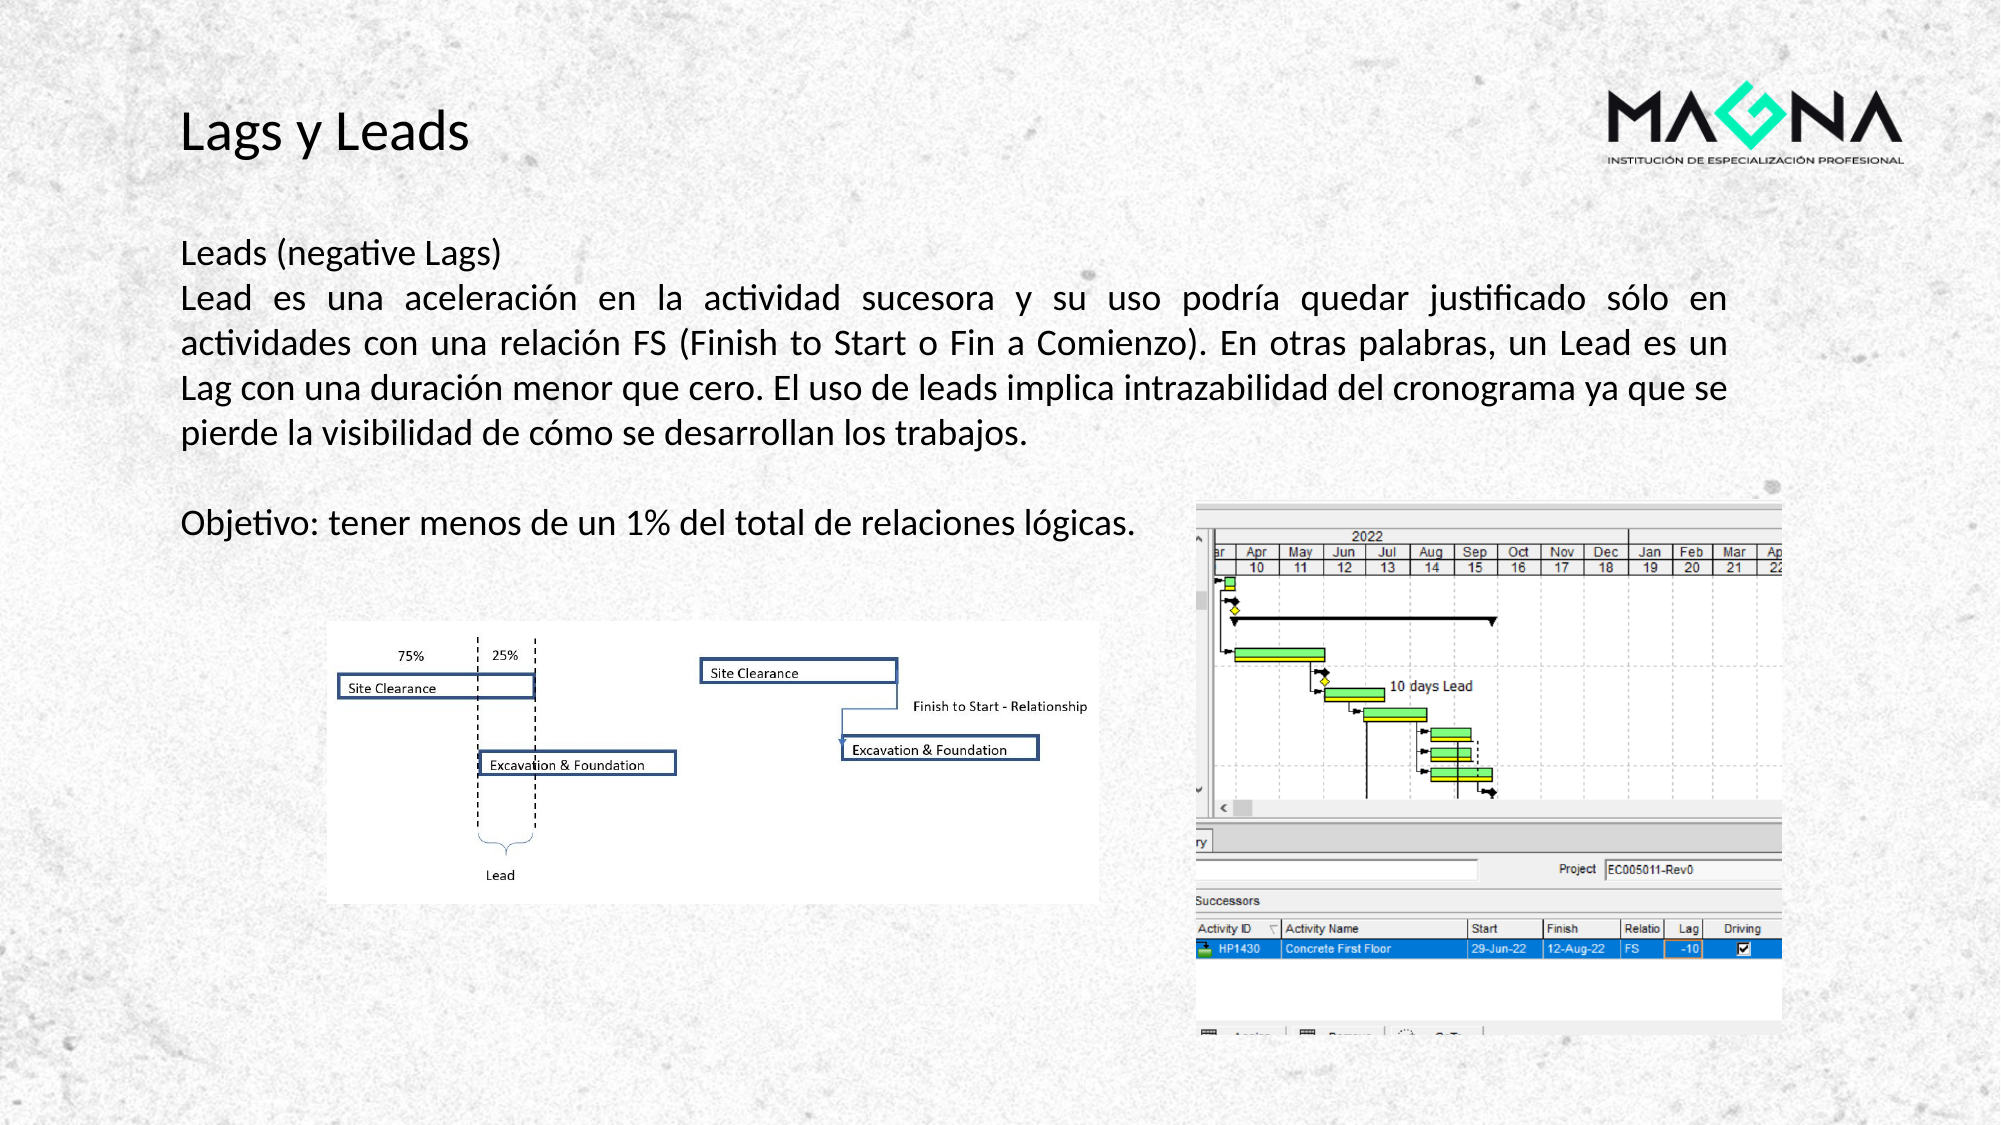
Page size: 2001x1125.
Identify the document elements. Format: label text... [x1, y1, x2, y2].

text_box Leads (negative Lags) Lead es una aceleración en la actividad sucesora y su uso podría quedar justificado sólo en actividades con una relación FS (Finish to Start o Fin a Comienzo). En otras palabras, un Lead es un Lag con una duración menor que cero. El uso de leads implica intrazabilidad del cronograma ya que se pierde la visibilidad de cómo se desarrollan los trabajos. Objetivo: tener menos de un 1% del total de relaciones lógicas. [165, 220, 1745, 551]
text_box Lags y Leads [165, 85, 1166, 170]
picture [0, 0, 2001, 1125]
